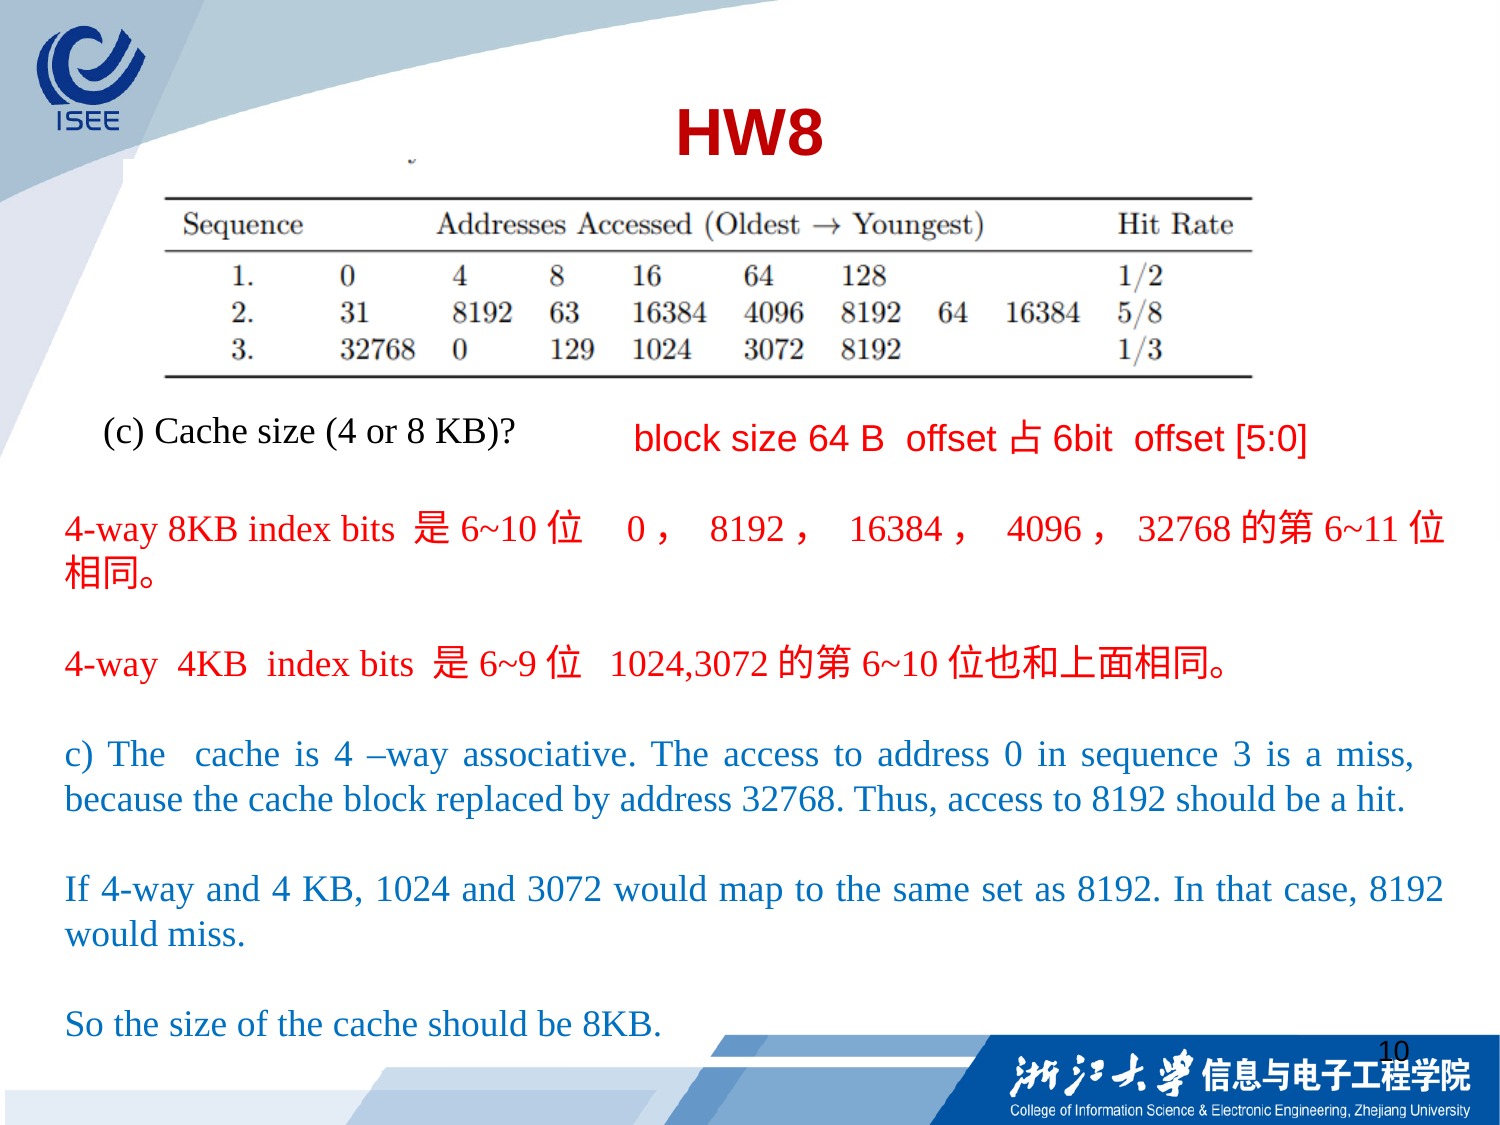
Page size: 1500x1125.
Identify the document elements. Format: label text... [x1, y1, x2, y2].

text_box (c) Cache size (4 or 8 KB)? [88, 128, 1461, 496]
text_box block size 64 B offset占6bit offset [5:0] [608, 406, 1376, 467]
picture [0, 1, 1500, 540]
title HW8 [75, 34, 1425, 223]
slide_number 10 [1074, 1051, 1426, 1103]
picture [5, 1034, 1500, 1125]
picture [123, 159, 1356, 396]
text_box 4-way 8KB index bits 是6~10位 0， 8192， 16384， 4096，32768的第6~11位相同。 4-way 4KB index bits 是6~9位 1024,3072的第6~10位也和上面相同。 c) The cache is 4 –way associative. The access to address 0 in sequence 3 is a miss, because the cache block replaced by address 32768. Thus, access to 8192 should be a hit. If 4-way and 4 KB, 1024 and 3072 would map to the same set as 8192. In that case, 8192 would miss. So the size of the cache should be 8KB. [49, 496, 1461, 1051]
